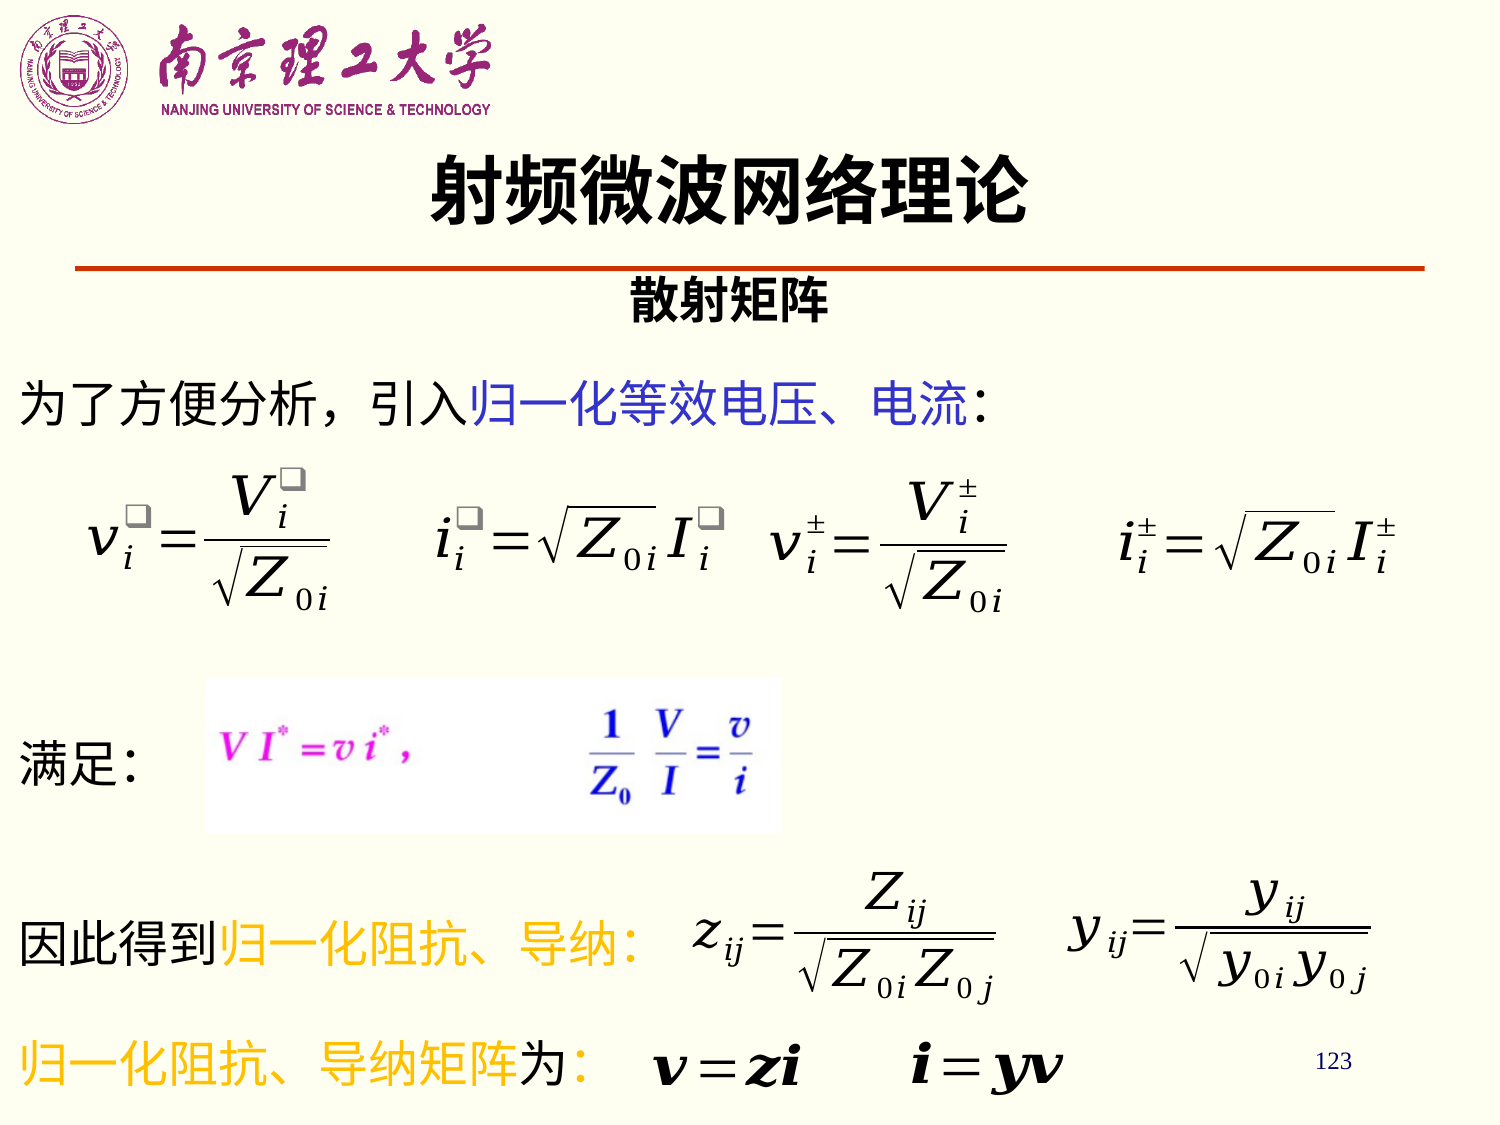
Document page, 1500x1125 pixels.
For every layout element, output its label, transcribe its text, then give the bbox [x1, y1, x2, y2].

picture [205, 677, 782, 833]
picture [17, 15, 491, 126]
text_box 散射矩阵 [298, 261, 1161, 336]
text_box 为了方便分析，引入归一化等效电压、电流： 满足： 因此得到归一化阻抗、导纳： 归一化阻抗、导纳矩阵为： [3, 365, 1377, 1125]
title 射频微波网络理论 [63, 165, 1397, 303]
